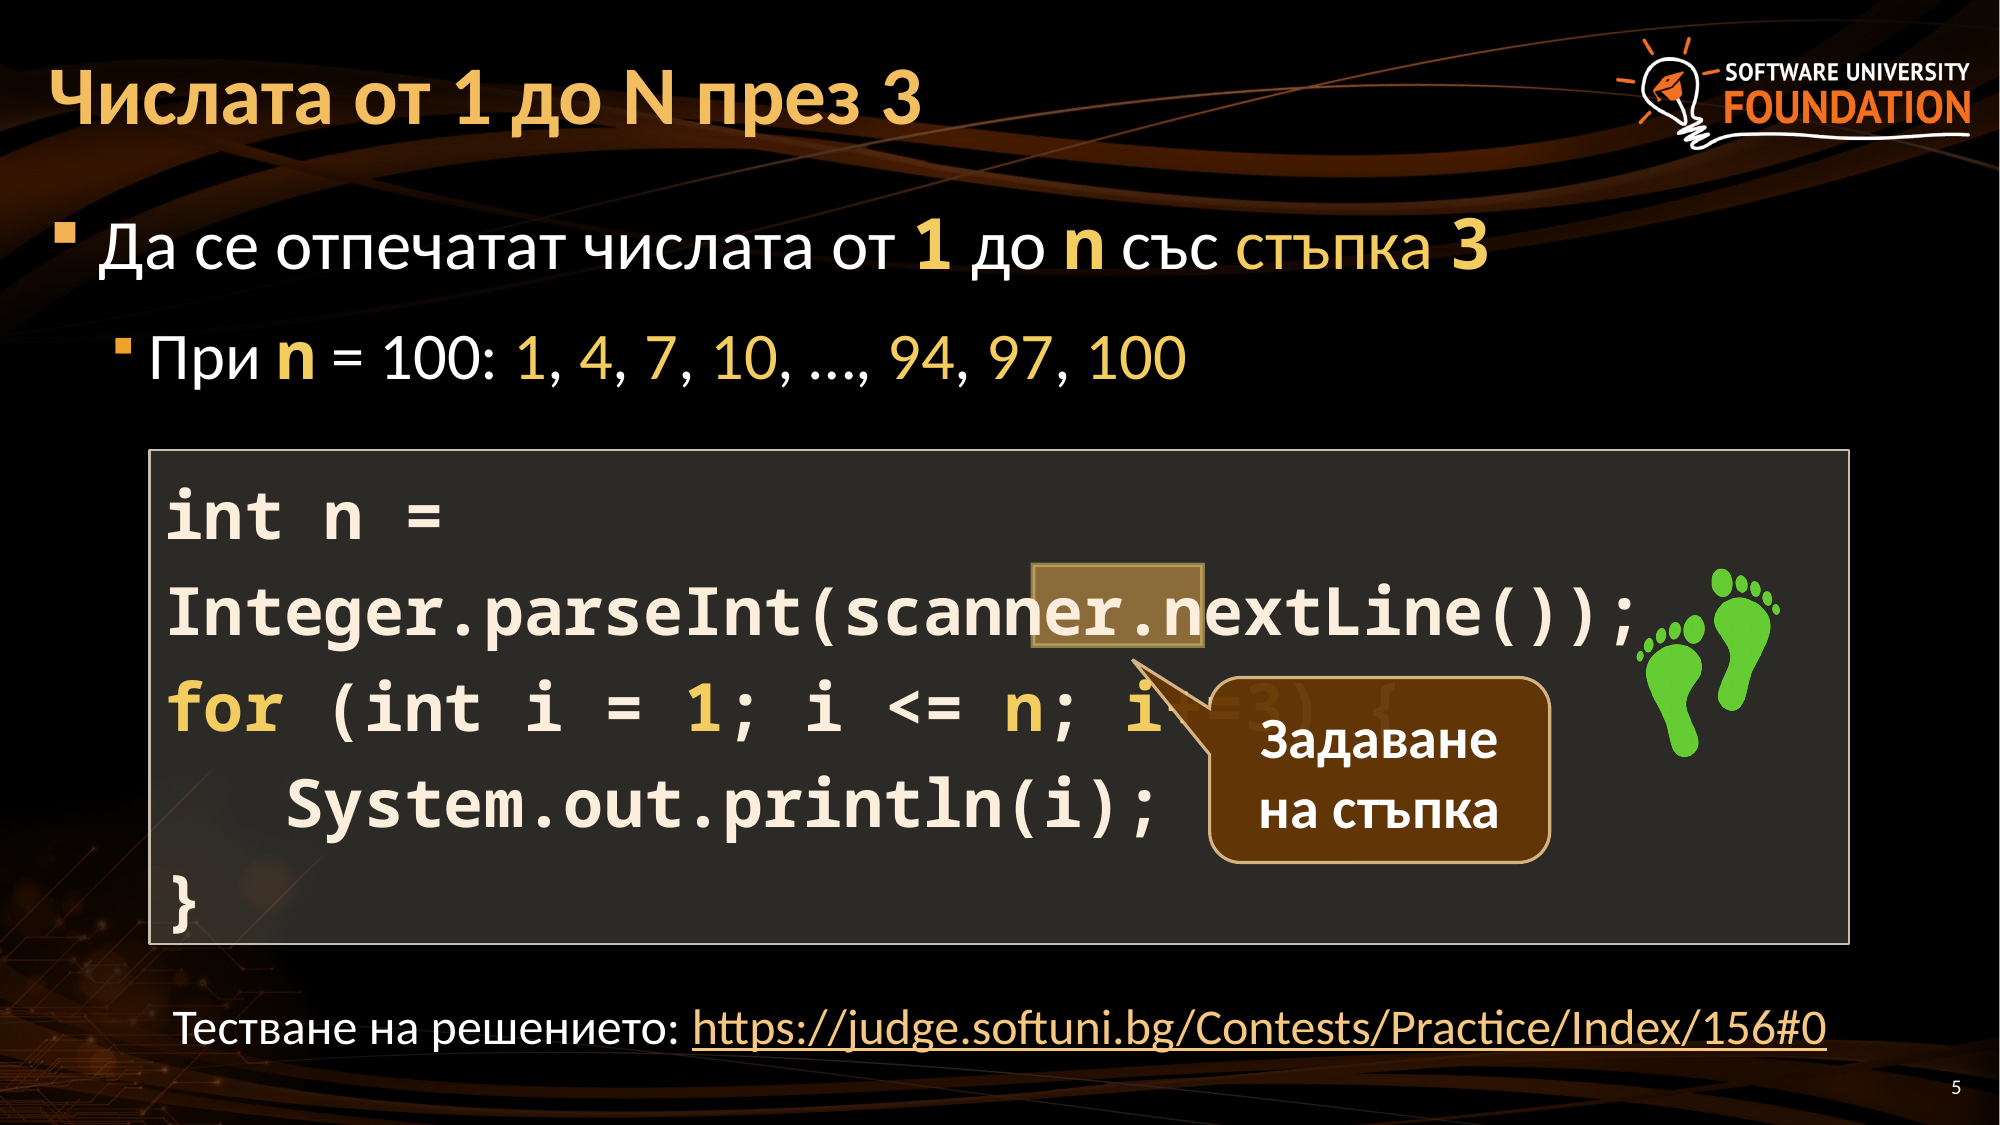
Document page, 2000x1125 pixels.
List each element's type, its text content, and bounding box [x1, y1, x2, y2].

title Числата от 1 до N през 3 [30, 6, 1602, 189]
list Да се отпечатат числата от 1 до n със стъпка 3 При n = 100: 1, 4, 7, 10, …, 94, 97, 100 [31, 188, 1968, 1103]
text_box int n = Integer.parseInt(scanner.nextLine()); for (int i = 1; i <= n; i+=3) { System.out.println(i); } [149, 449, 1850, 945]
picture [0, 0, 2000, 1125]
text_box Тестване на решението: https://judge.softuni.bg/Contests/Practice/Index/156#0 [124, 987, 1875, 1063]
text_box Задаване на стъпка [1131, 658, 1551, 864]
